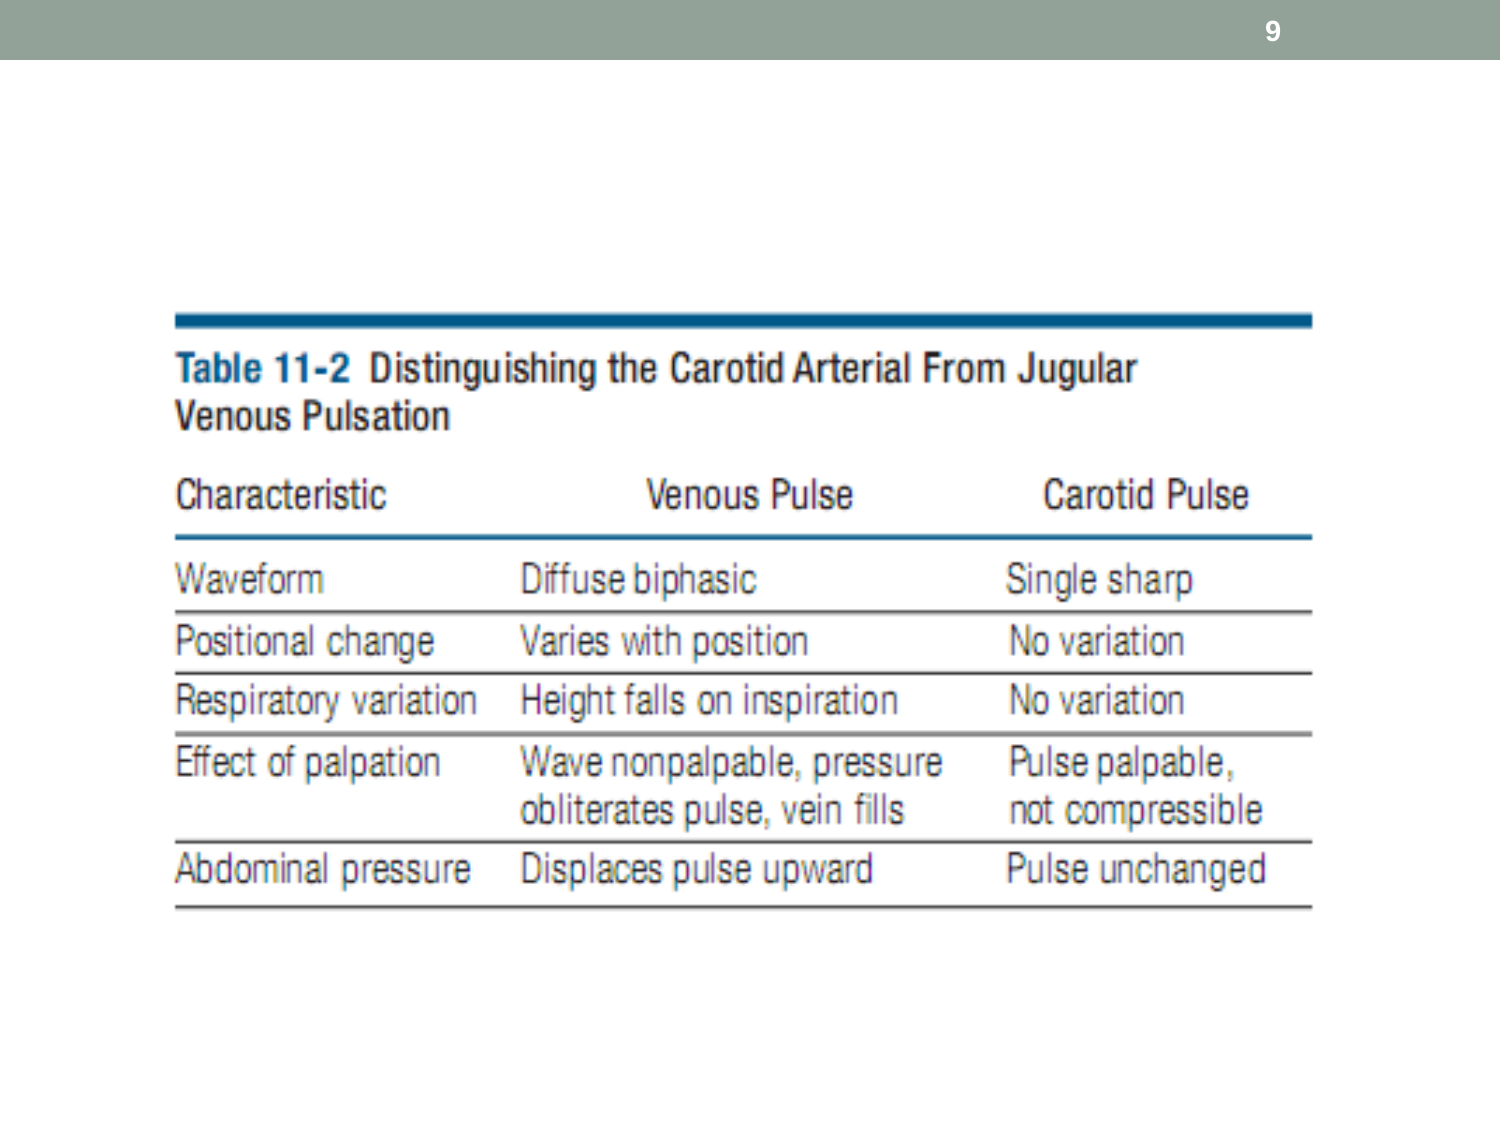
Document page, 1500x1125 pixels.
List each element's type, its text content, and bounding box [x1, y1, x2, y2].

picture [162, 299, 1331, 940]
slide_number 9 [1250, 3, 1425, 57]
